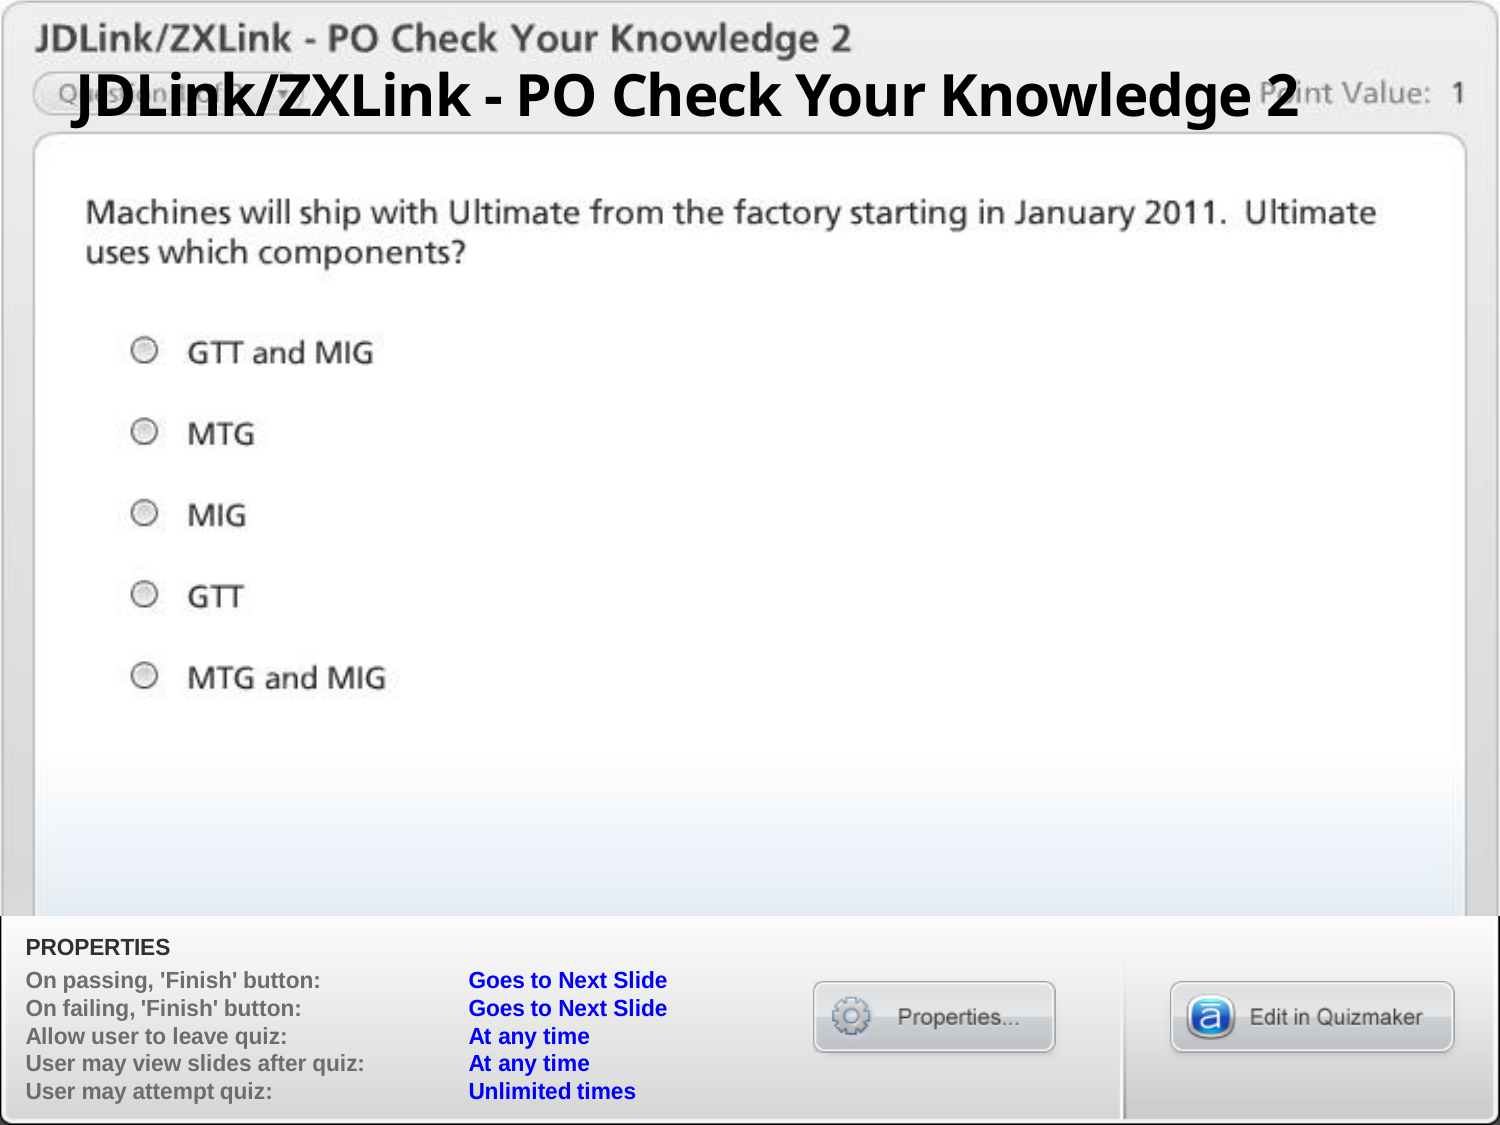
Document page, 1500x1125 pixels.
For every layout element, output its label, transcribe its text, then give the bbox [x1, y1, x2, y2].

picture [0, 0, 1500, 1125]
title JDLink/ZXLink - PO Check Your Knowledge 2 [75, 48, 1425, 155]
